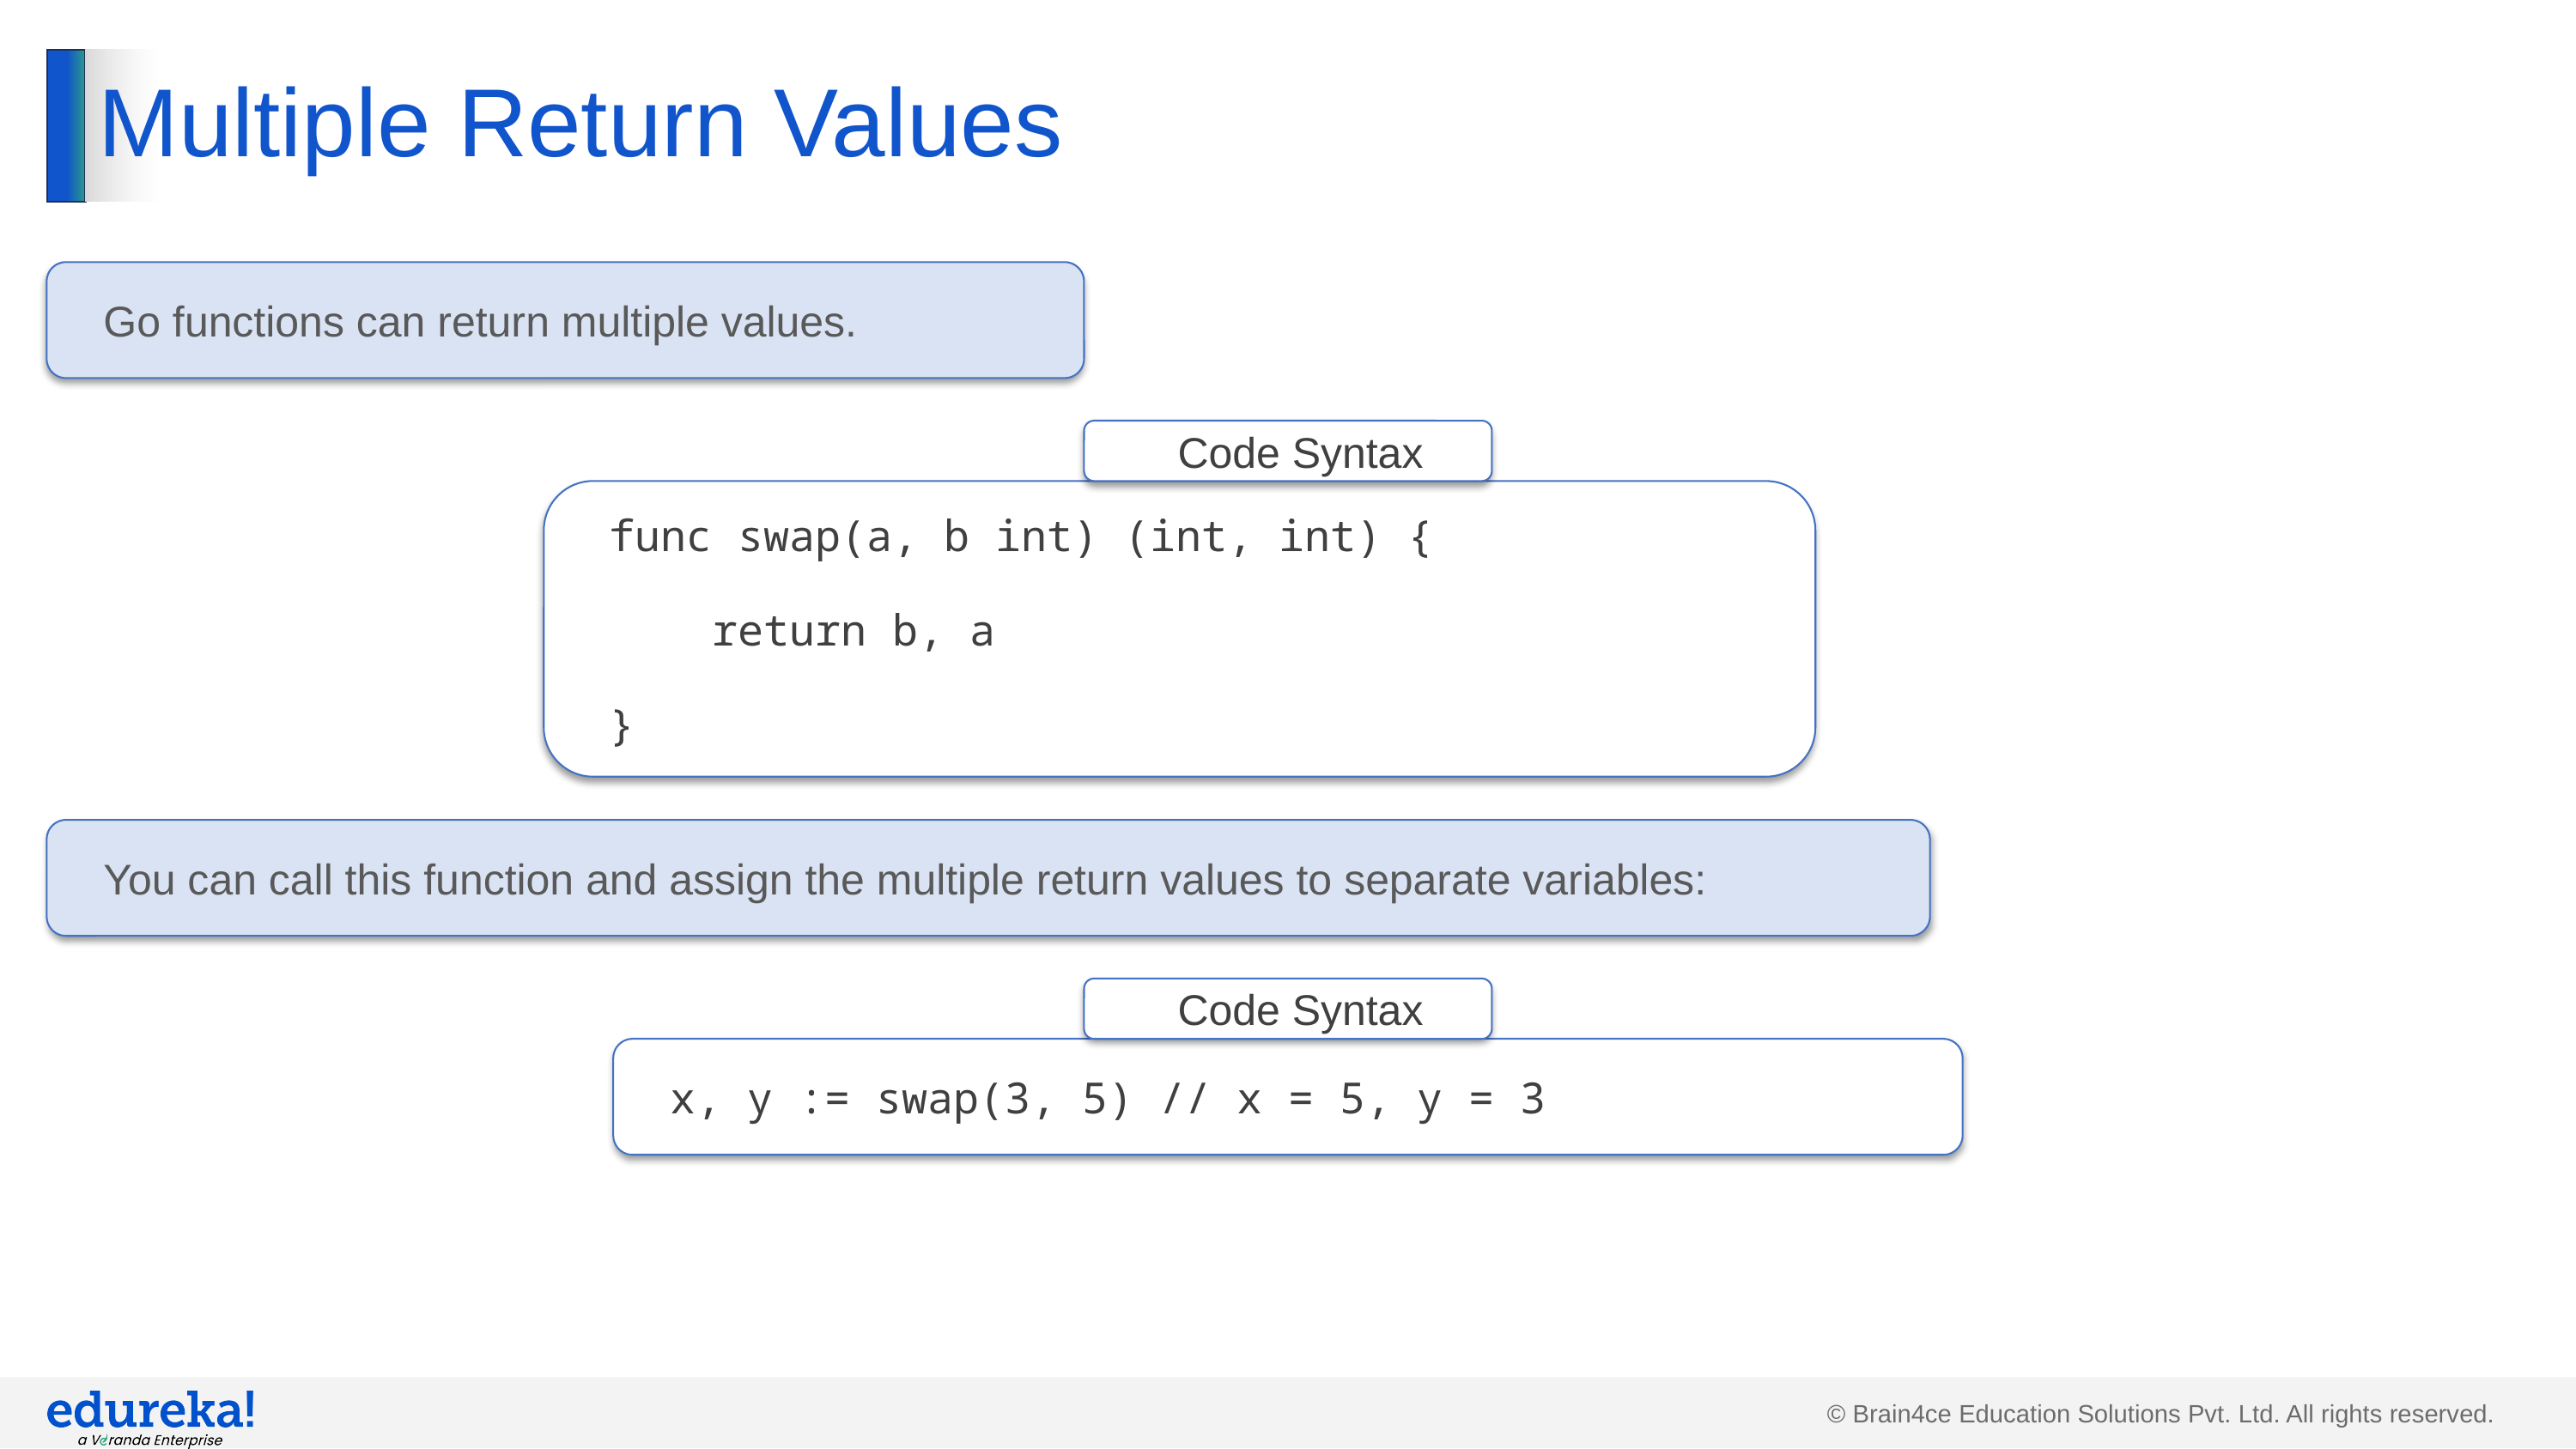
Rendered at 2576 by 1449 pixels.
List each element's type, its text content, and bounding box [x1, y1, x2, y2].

title Multiple Return Values [85, 49, 2491, 202]
text_box Code Syntax [1084, 420, 1492, 482]
text_box Code Syntax [1084, 978, 1492, 1040]
text_box func swap(a, b int) (int, int) { return b, a } [544, 481, 1816, 777]
text_box Go functions can return multiple values. [46, 262, 1084, 379]
text_box x, y := swap(3, 5) // x = 5, y = 3 [613, 1039, 1963, 1155]
picture [47, 1391, 253, 1449]
text_box You can call this function and assign the multiple return values to separate variables: [46, 820, 1930, 937]
